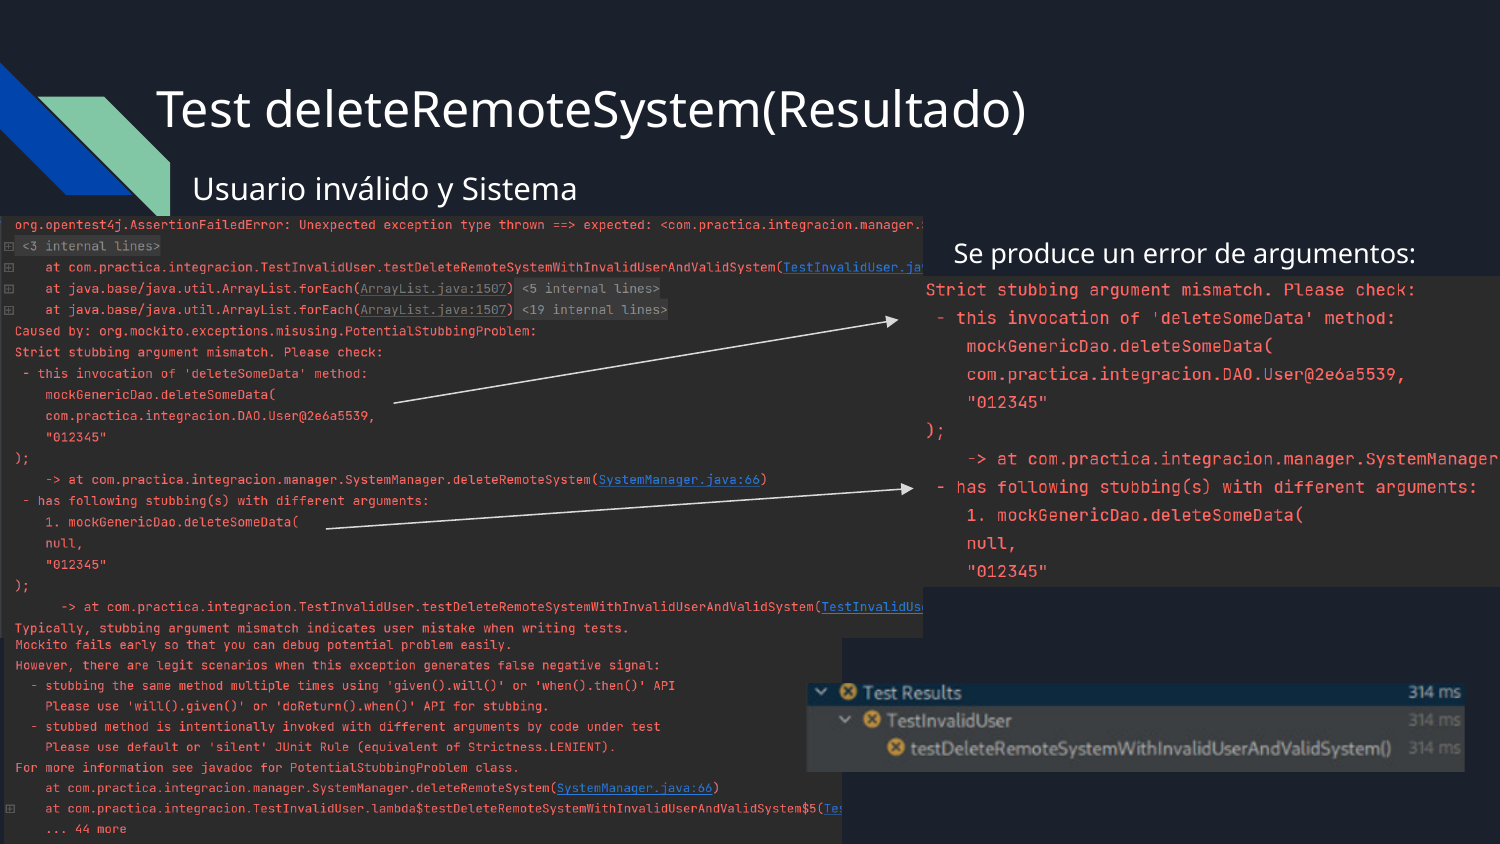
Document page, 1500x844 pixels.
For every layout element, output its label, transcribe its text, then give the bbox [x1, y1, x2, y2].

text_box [393, 319, 899, 404]
picture [0, 216, 1500, 844]
text_box Usuario inválido y Sistema válido: [177, 148, 670, 215]
list Se produce un error de argumentos: [925, 217, 1500, 276]
title Test deleteRemoteSystem(Resultado) [141, 62, 1500, 213]
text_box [325, 488, 914, 530]
